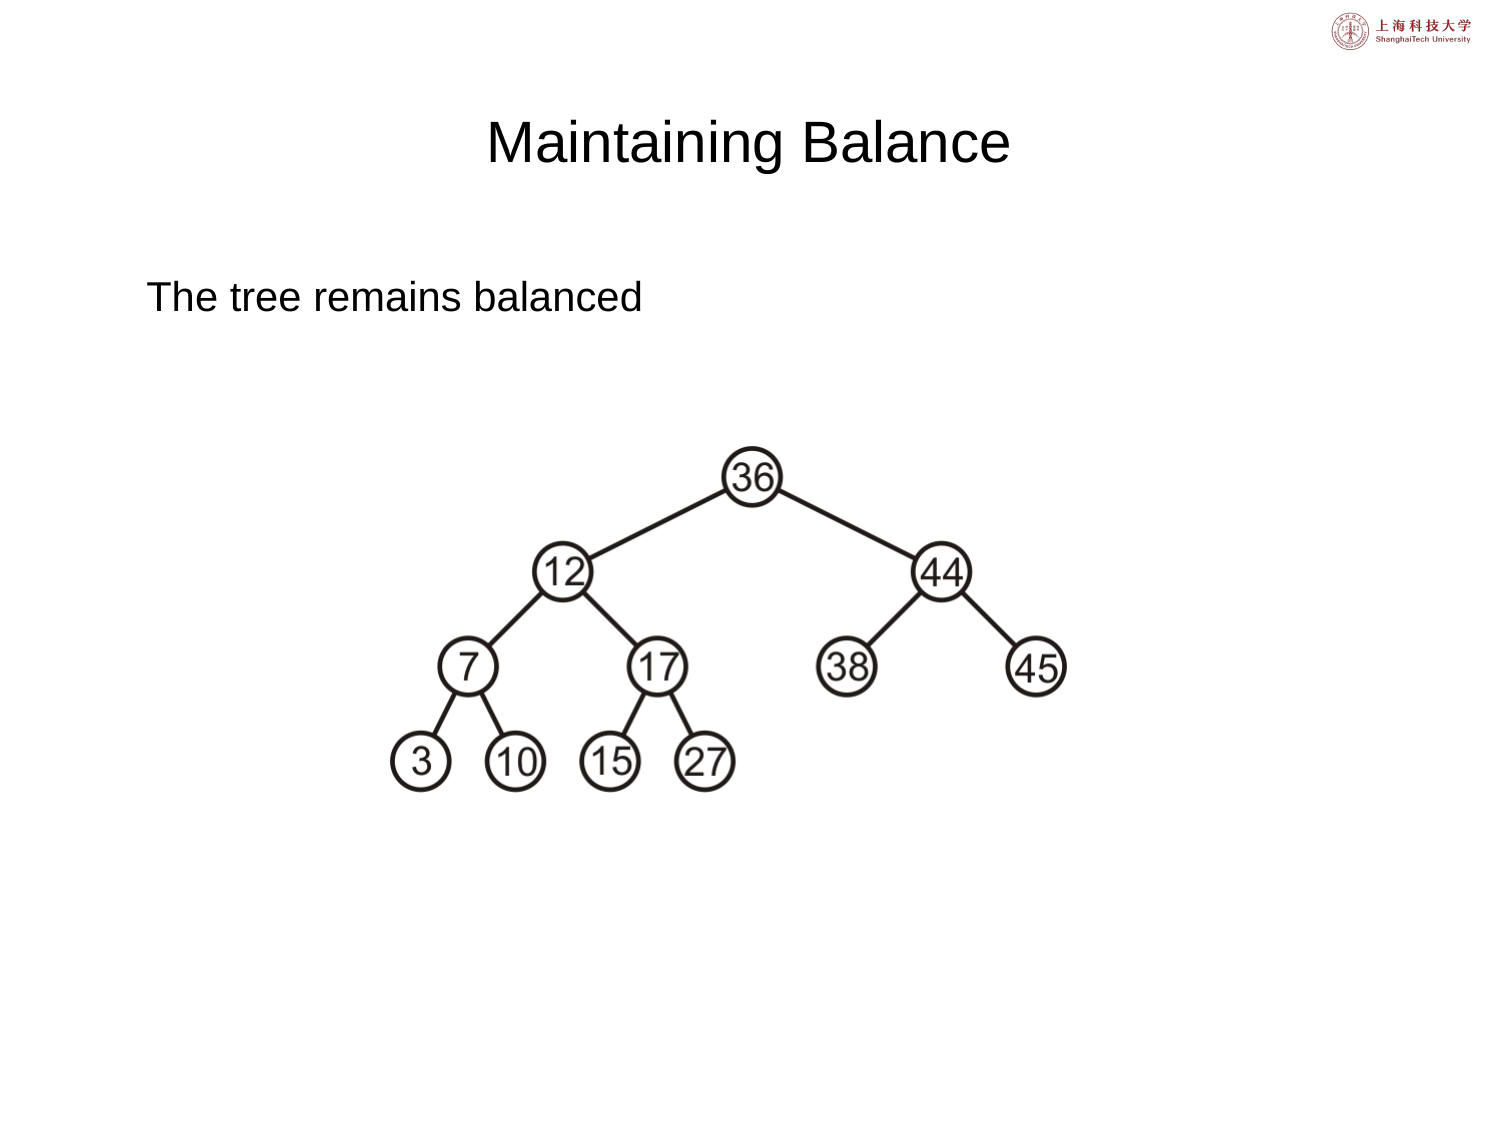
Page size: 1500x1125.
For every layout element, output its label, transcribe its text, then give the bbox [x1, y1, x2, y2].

list The tree remains balanced [74, 262, 1426, 1006]
title Maintaining Balance [74, 44, 1426, 233]
picture [383, 438, 1075, 894]
picture [1327, 0, 1478, 109]
